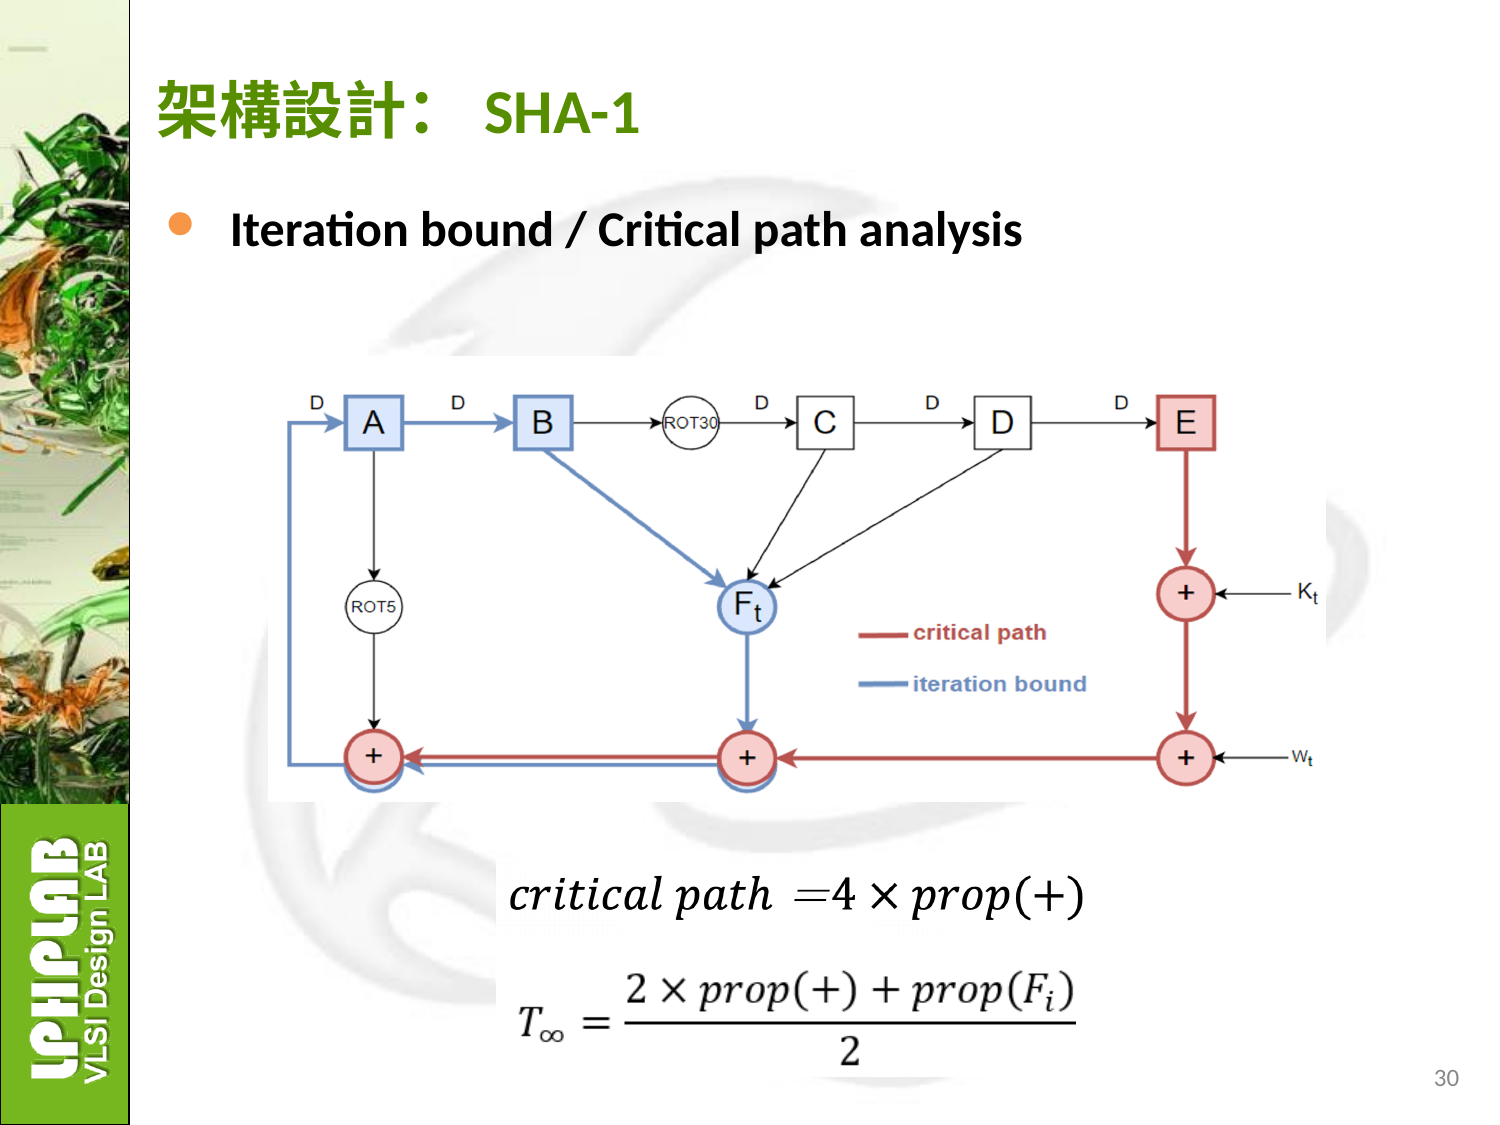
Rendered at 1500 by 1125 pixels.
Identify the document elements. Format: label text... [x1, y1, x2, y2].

title 架構設計：SHA-1 [154, 68, 1130, 259]
slide_number 30 [1427, 1060, 1468, 1090]
picture [23, 834, 118, 1090]
picture [241, 170, 1387, 1104]
text_box Iteration bound / Critical path analysis [154, 179, 1068, 257]
picture [0, 0, 129, 804]
